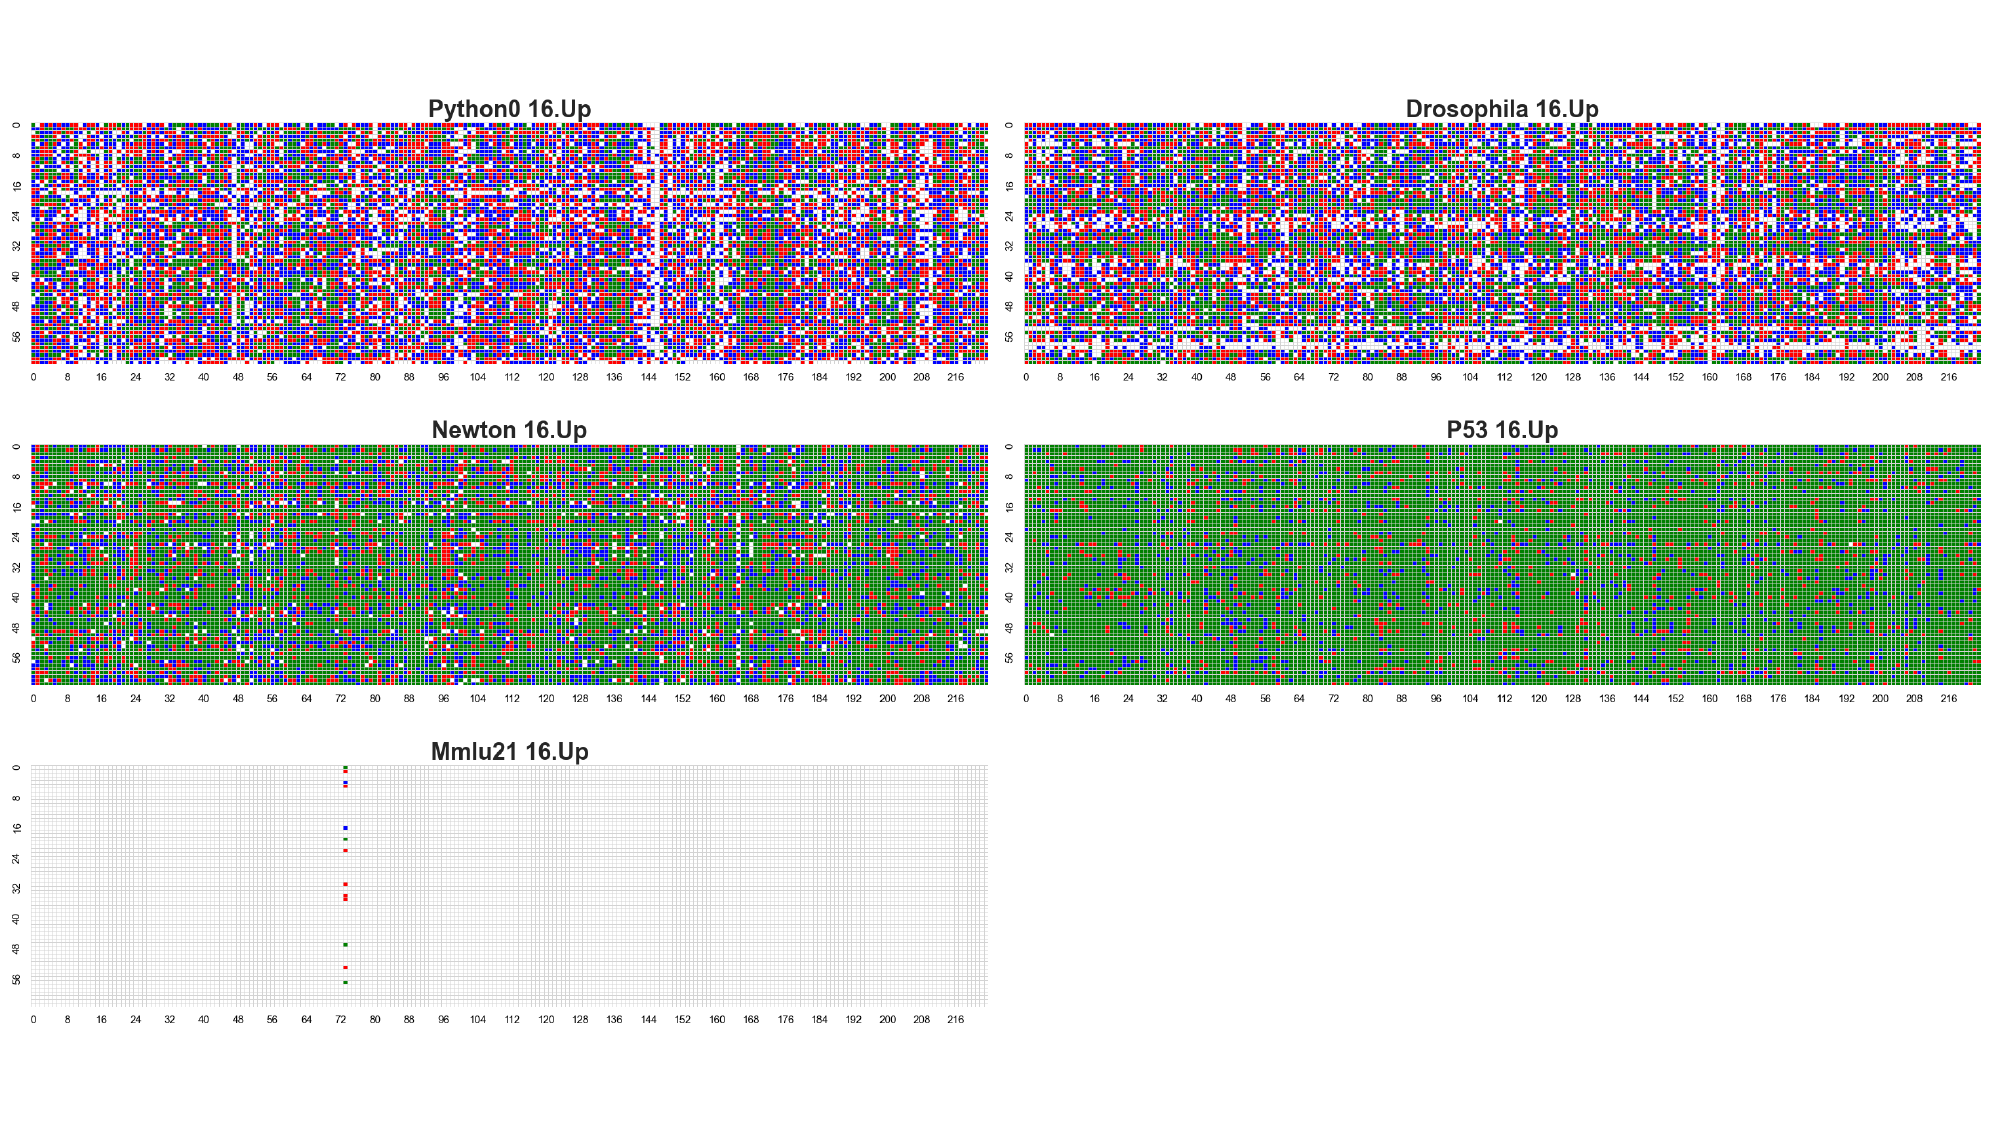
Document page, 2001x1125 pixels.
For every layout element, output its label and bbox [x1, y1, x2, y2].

picture [0, 87, 2000, 1037]
